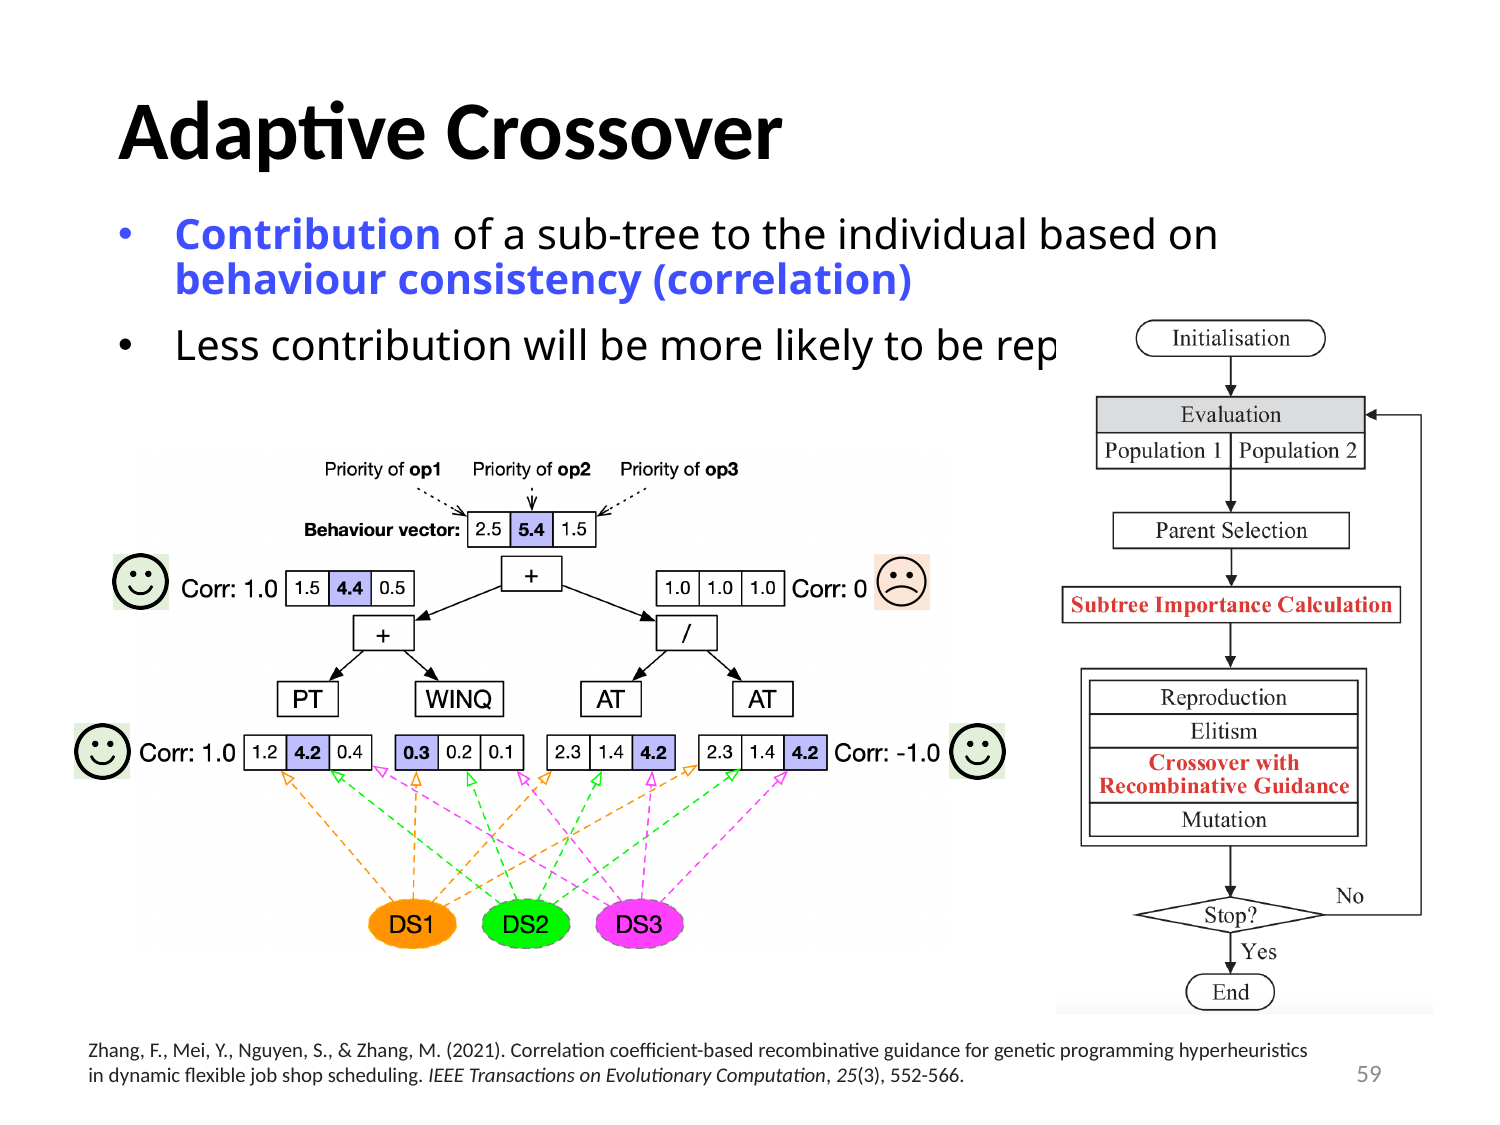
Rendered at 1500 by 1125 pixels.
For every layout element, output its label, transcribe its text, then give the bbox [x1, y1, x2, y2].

picture [74, 449, 1006, 950]
slide_number 59 [1059, 1042, 1397, 1103]
list Contribution of a sub-tree to the individual based on behaviour consistency (correlation) Less contribution will be more likely to be replaced [103, 206, 1397, 985]
text_box Zhang, F., Mei, Y., Nguyen, S., & Zhang, M. (2021). Correlation coefficient-based recombinative guidance for genetic programming hyperheuristics in dynamic flexible job shop scheduling. IEEE Transactions on Evolutionary Computation, 25(3), 552-566. [73, 1029, 1340, 1095]
title Adaptive Crossover [103, 59, 1397, 206]
picture [1056, 310, 1433, 1014]
